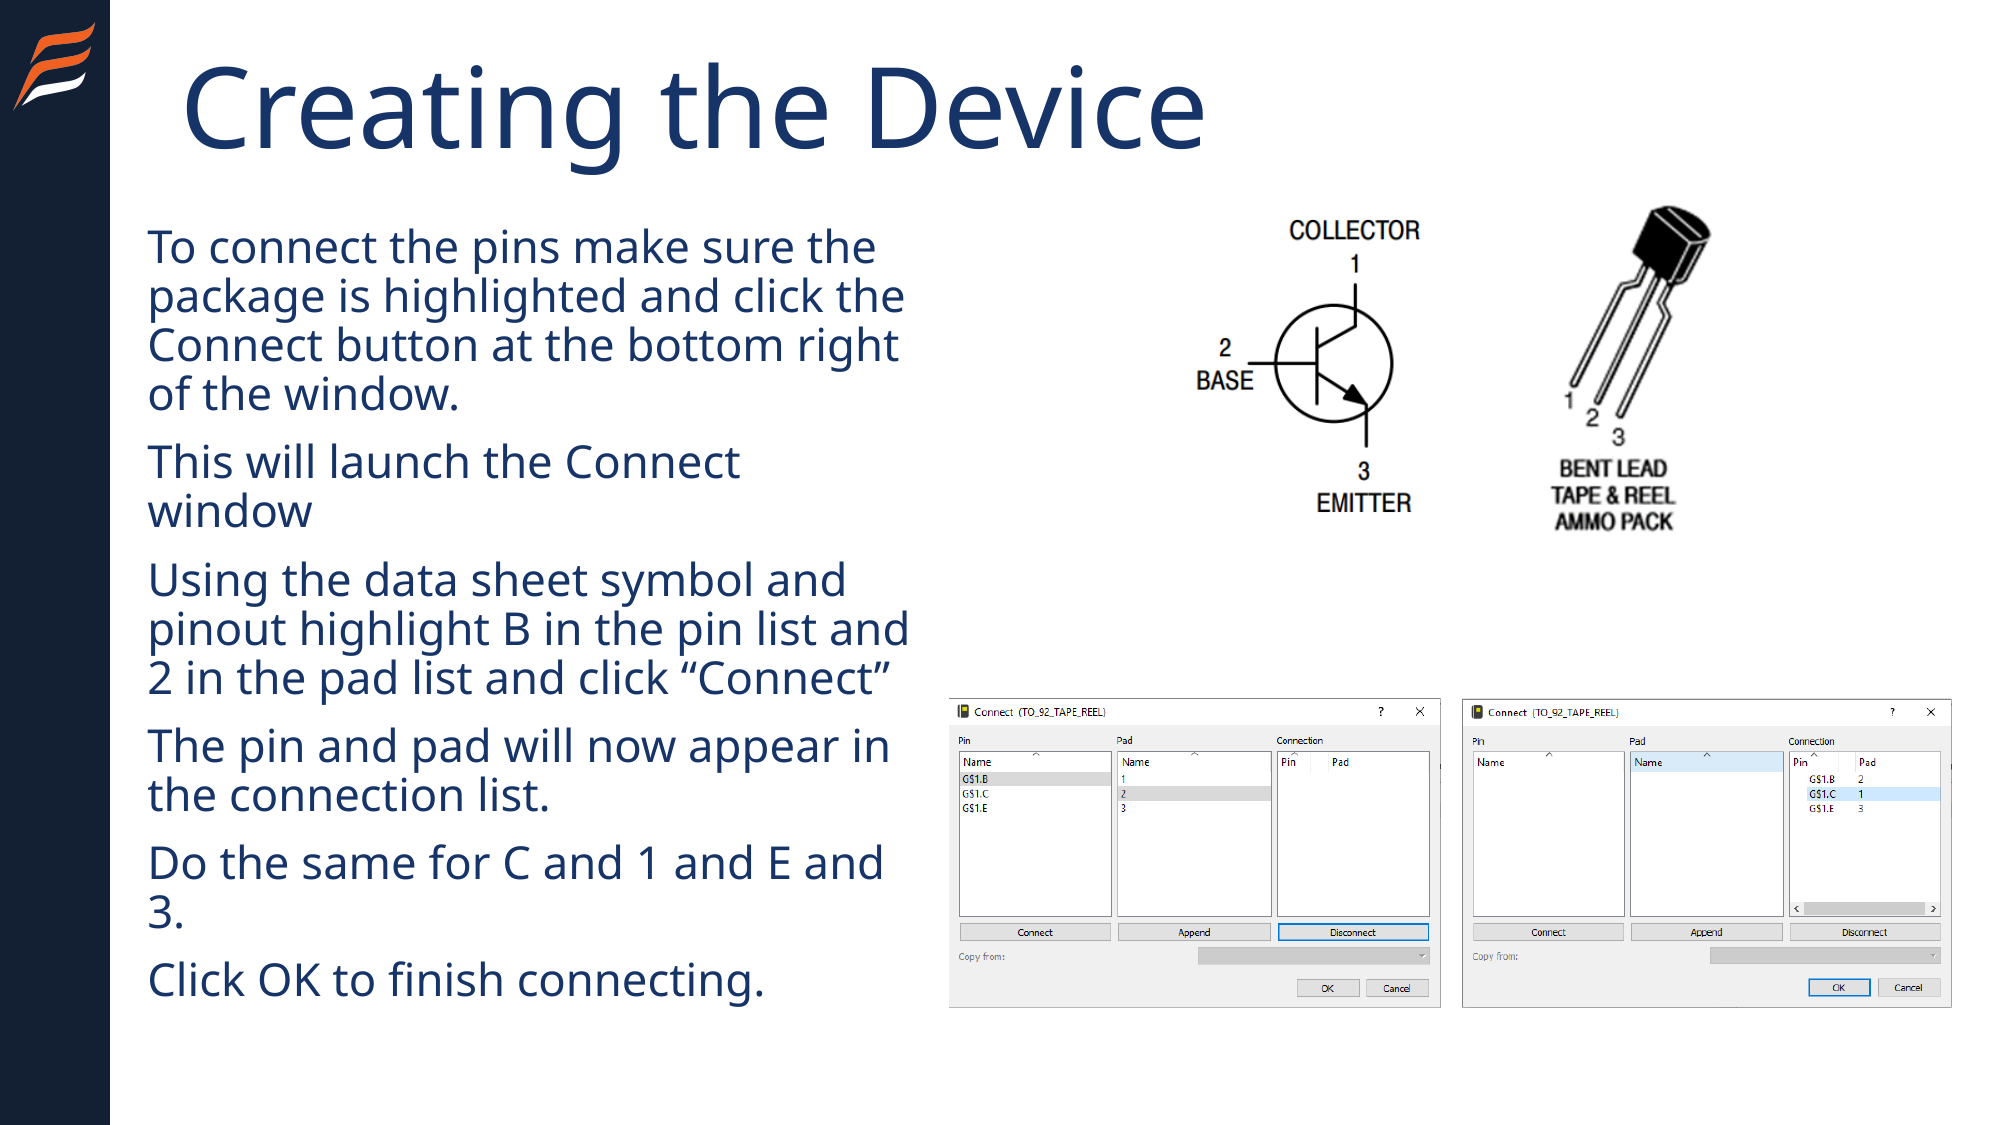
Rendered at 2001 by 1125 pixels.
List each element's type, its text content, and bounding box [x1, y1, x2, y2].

list To connect the pins make sure the package is highlighted and click the Connect button at the bottom right of the window. This will launch the Connect window Using the data sheet symbol and pinout highlight B in the pin list and 2 in the pad list and click “Connect” The pin and pad will now appear in the connection list. Do the same for C and 1 and E and 3. Click OK to finish connecting. [132, 216, 928, 1070]
picture [1462, 698, 1952, 1008]
picture [1145, 205, 1491, 526]
text_box [0, 0, 111, 1125]
picture [1522, 179, 1727, 552]
title Creating the Device [165, 19, 1875, 180]
picture [949, 698, 1441, 1008]
picture [13, 22, 95, 111]
